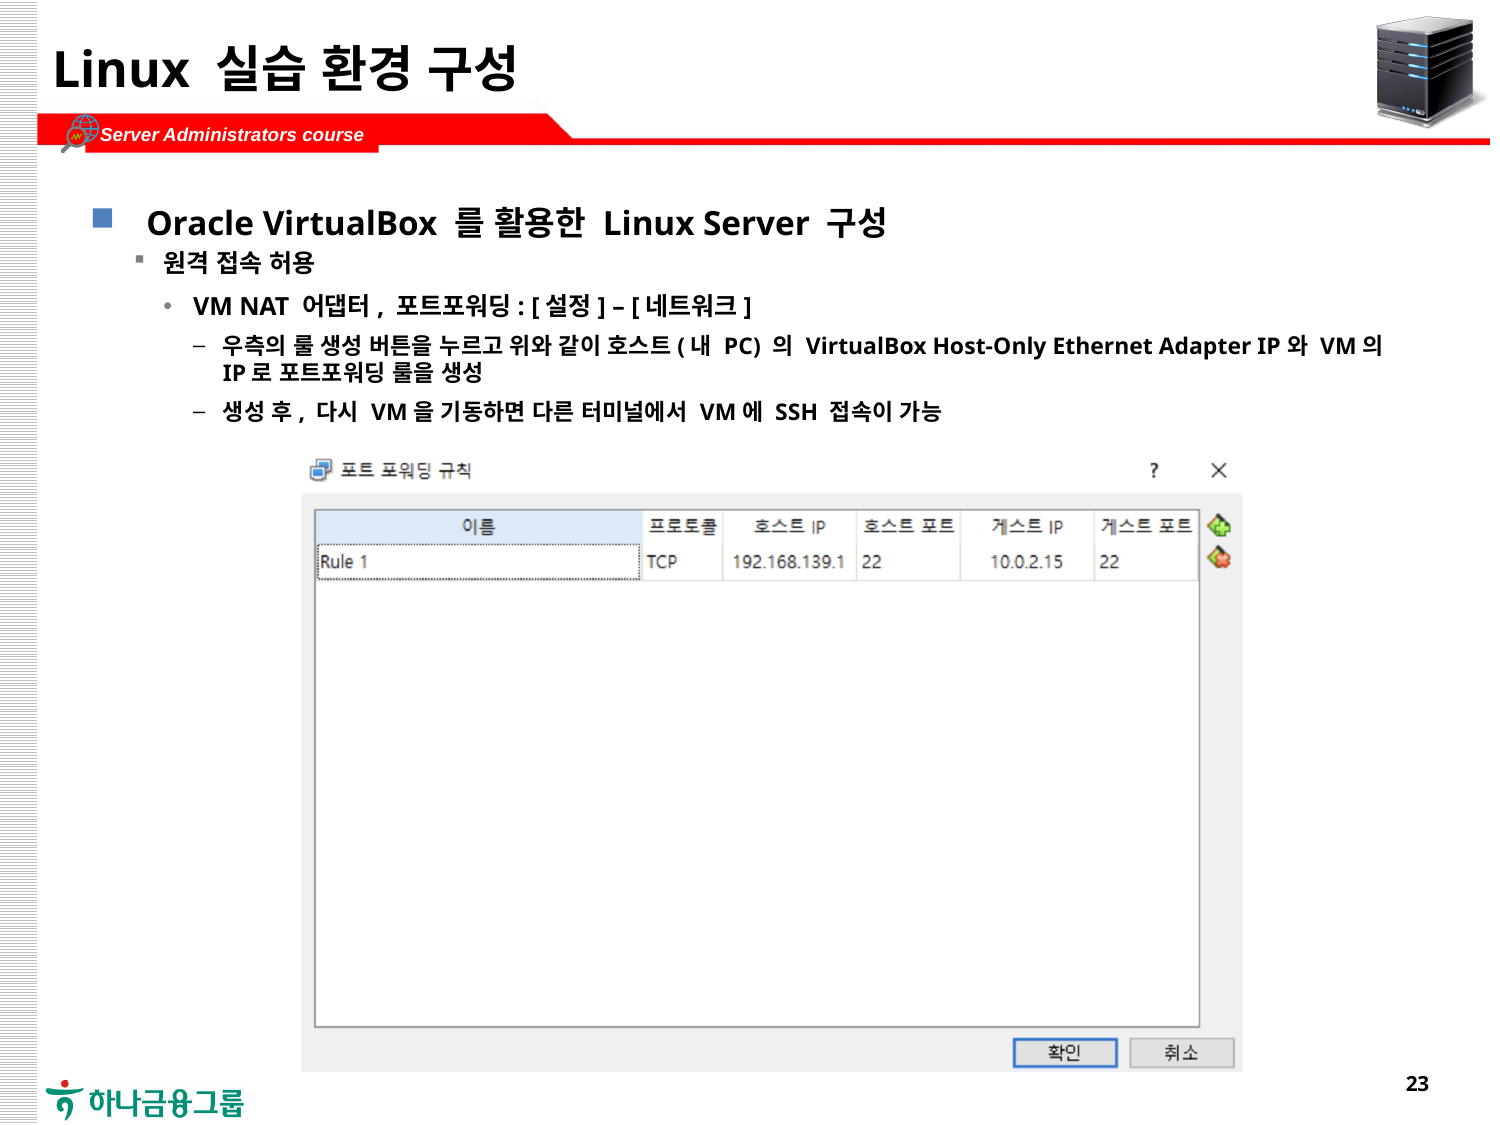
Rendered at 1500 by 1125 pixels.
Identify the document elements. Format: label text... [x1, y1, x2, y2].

title Linux 실습 환경 구성 [37, 22, 1425, 113]
list Oracle VirtualBox 를 활용한 Linux Server 구성 원격 접속 허용 VM NAT 어댑터, 포트포워딩: [설정] – [네트워크] 우측의 룰 생성 버튼을 누르고 위와 같이 호스트(내 PC) 의 VirtualBox Host-Only Ethernet Adapter IP와 VM의 IP로 포트포워딩 룰을 생성 생성 후, 다시 VM을 기동하면 다른 터미널에서 VM에 SSH 접속이 가능 [75, 174, 1425, 1038]
picture [38, 7, 1495, 167]
picture [300, 444, 1243, 1072]
picture [41, 1079, 248, 1121]
